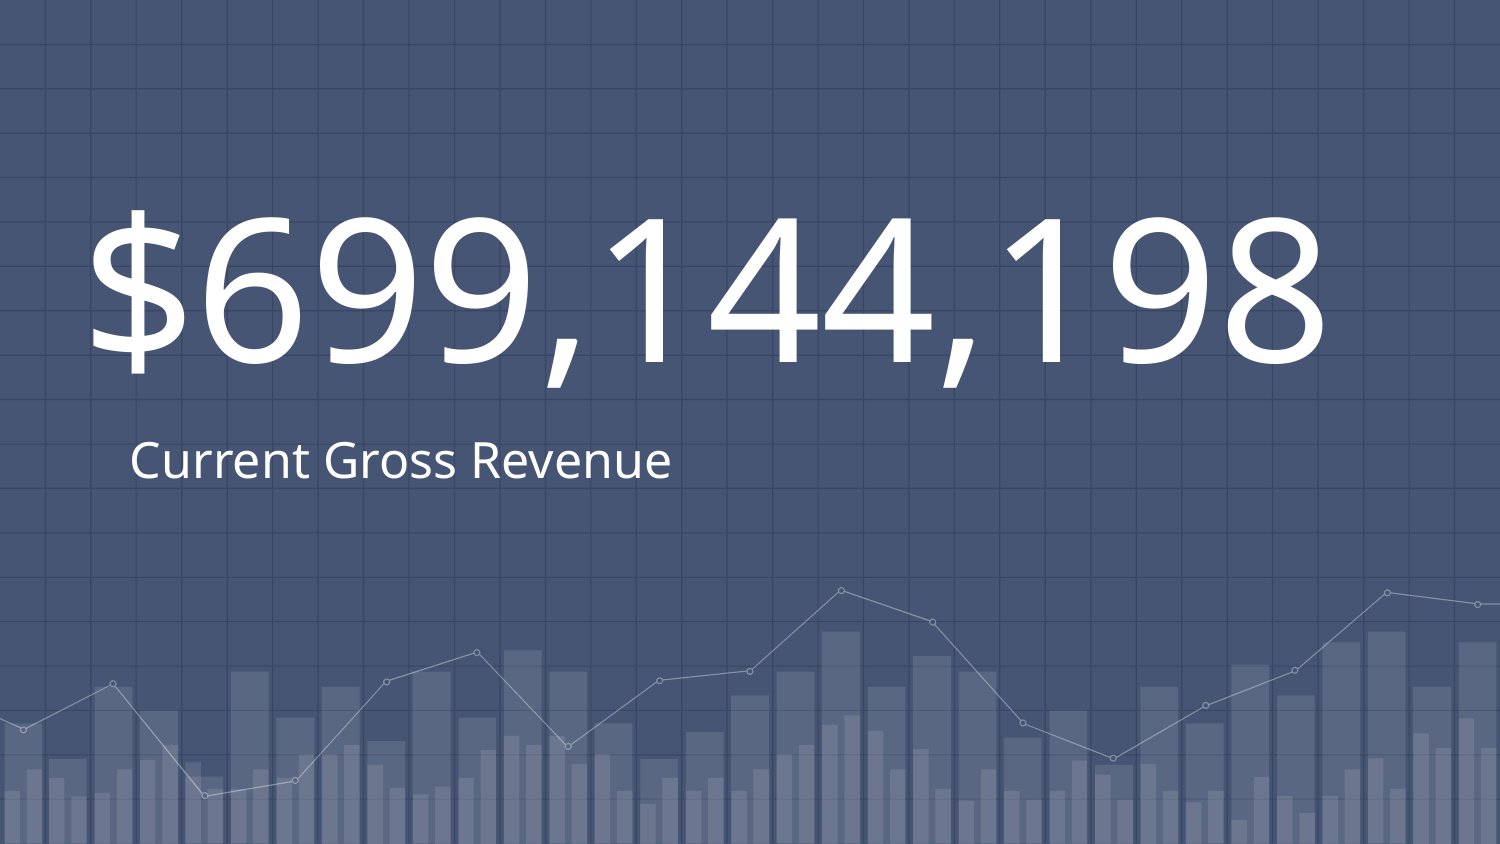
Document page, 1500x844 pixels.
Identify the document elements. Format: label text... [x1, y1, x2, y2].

subtitle Current Gross Revenue [115, 413, 1391, 543]
title $699,144,198 [66, 147, 1464, 338]
